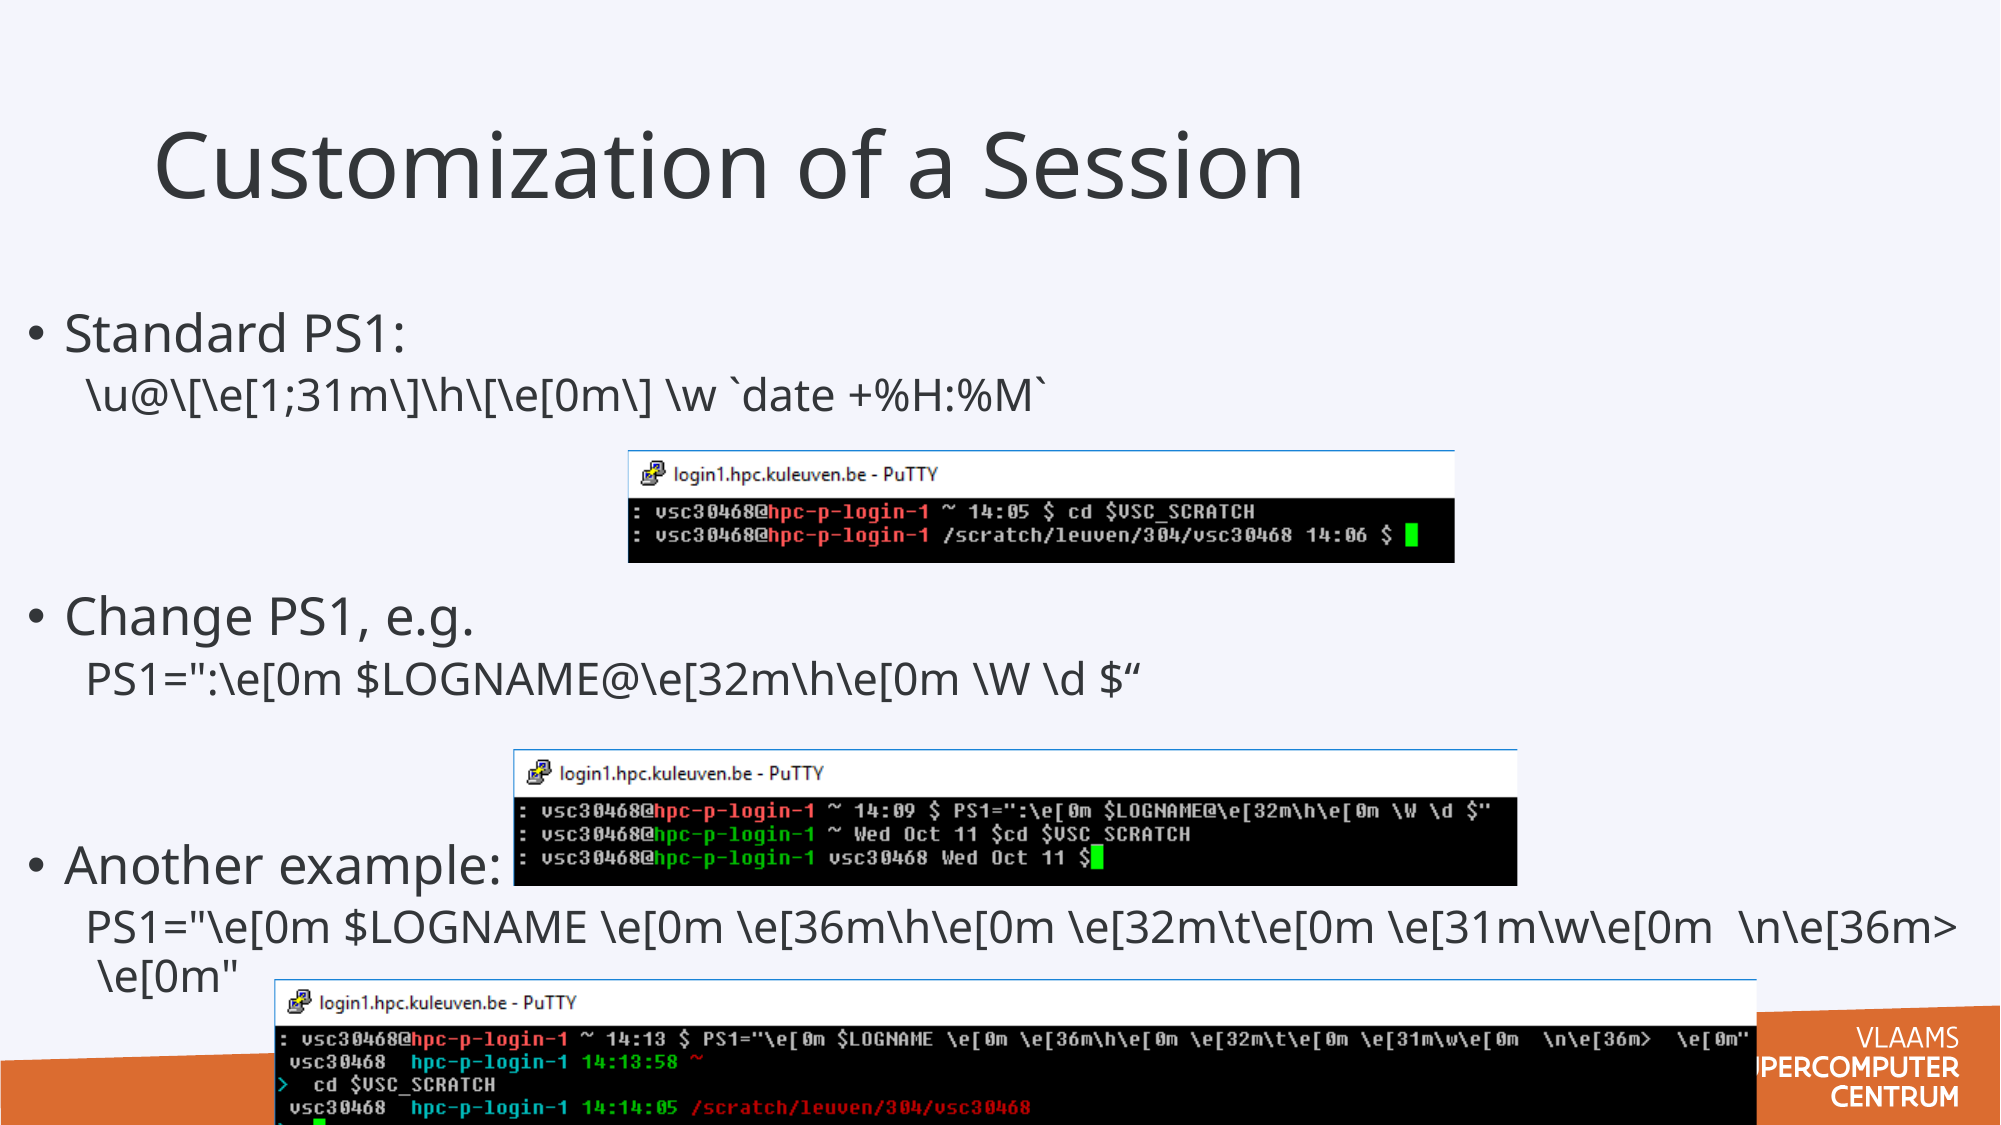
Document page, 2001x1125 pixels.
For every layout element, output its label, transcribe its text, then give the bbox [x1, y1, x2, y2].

list Standard PS1: \u@\[\e[1;31m\]\h\[\e[0m\] \w `date +%H:%M` Change PS1, e.g. PS1=":\e[0m $LOGNAME@\e[32m\h\e[0m \W \d $“ Another example: PS1="\e[0m $LOGNAME \e[0m \e[36m\h\e[0m \e[32m\t\e[0m \e[31m\w\e[0m \n\e[36m> \e[0m" [12, 299, 1976, 1014]
picture [274, 979, 1960, 1125]
picture [513, 749, 1518, 886]
title Customization of a Session [137, 59, 1863, 278]
picture [627, 450, 1455, 563]
